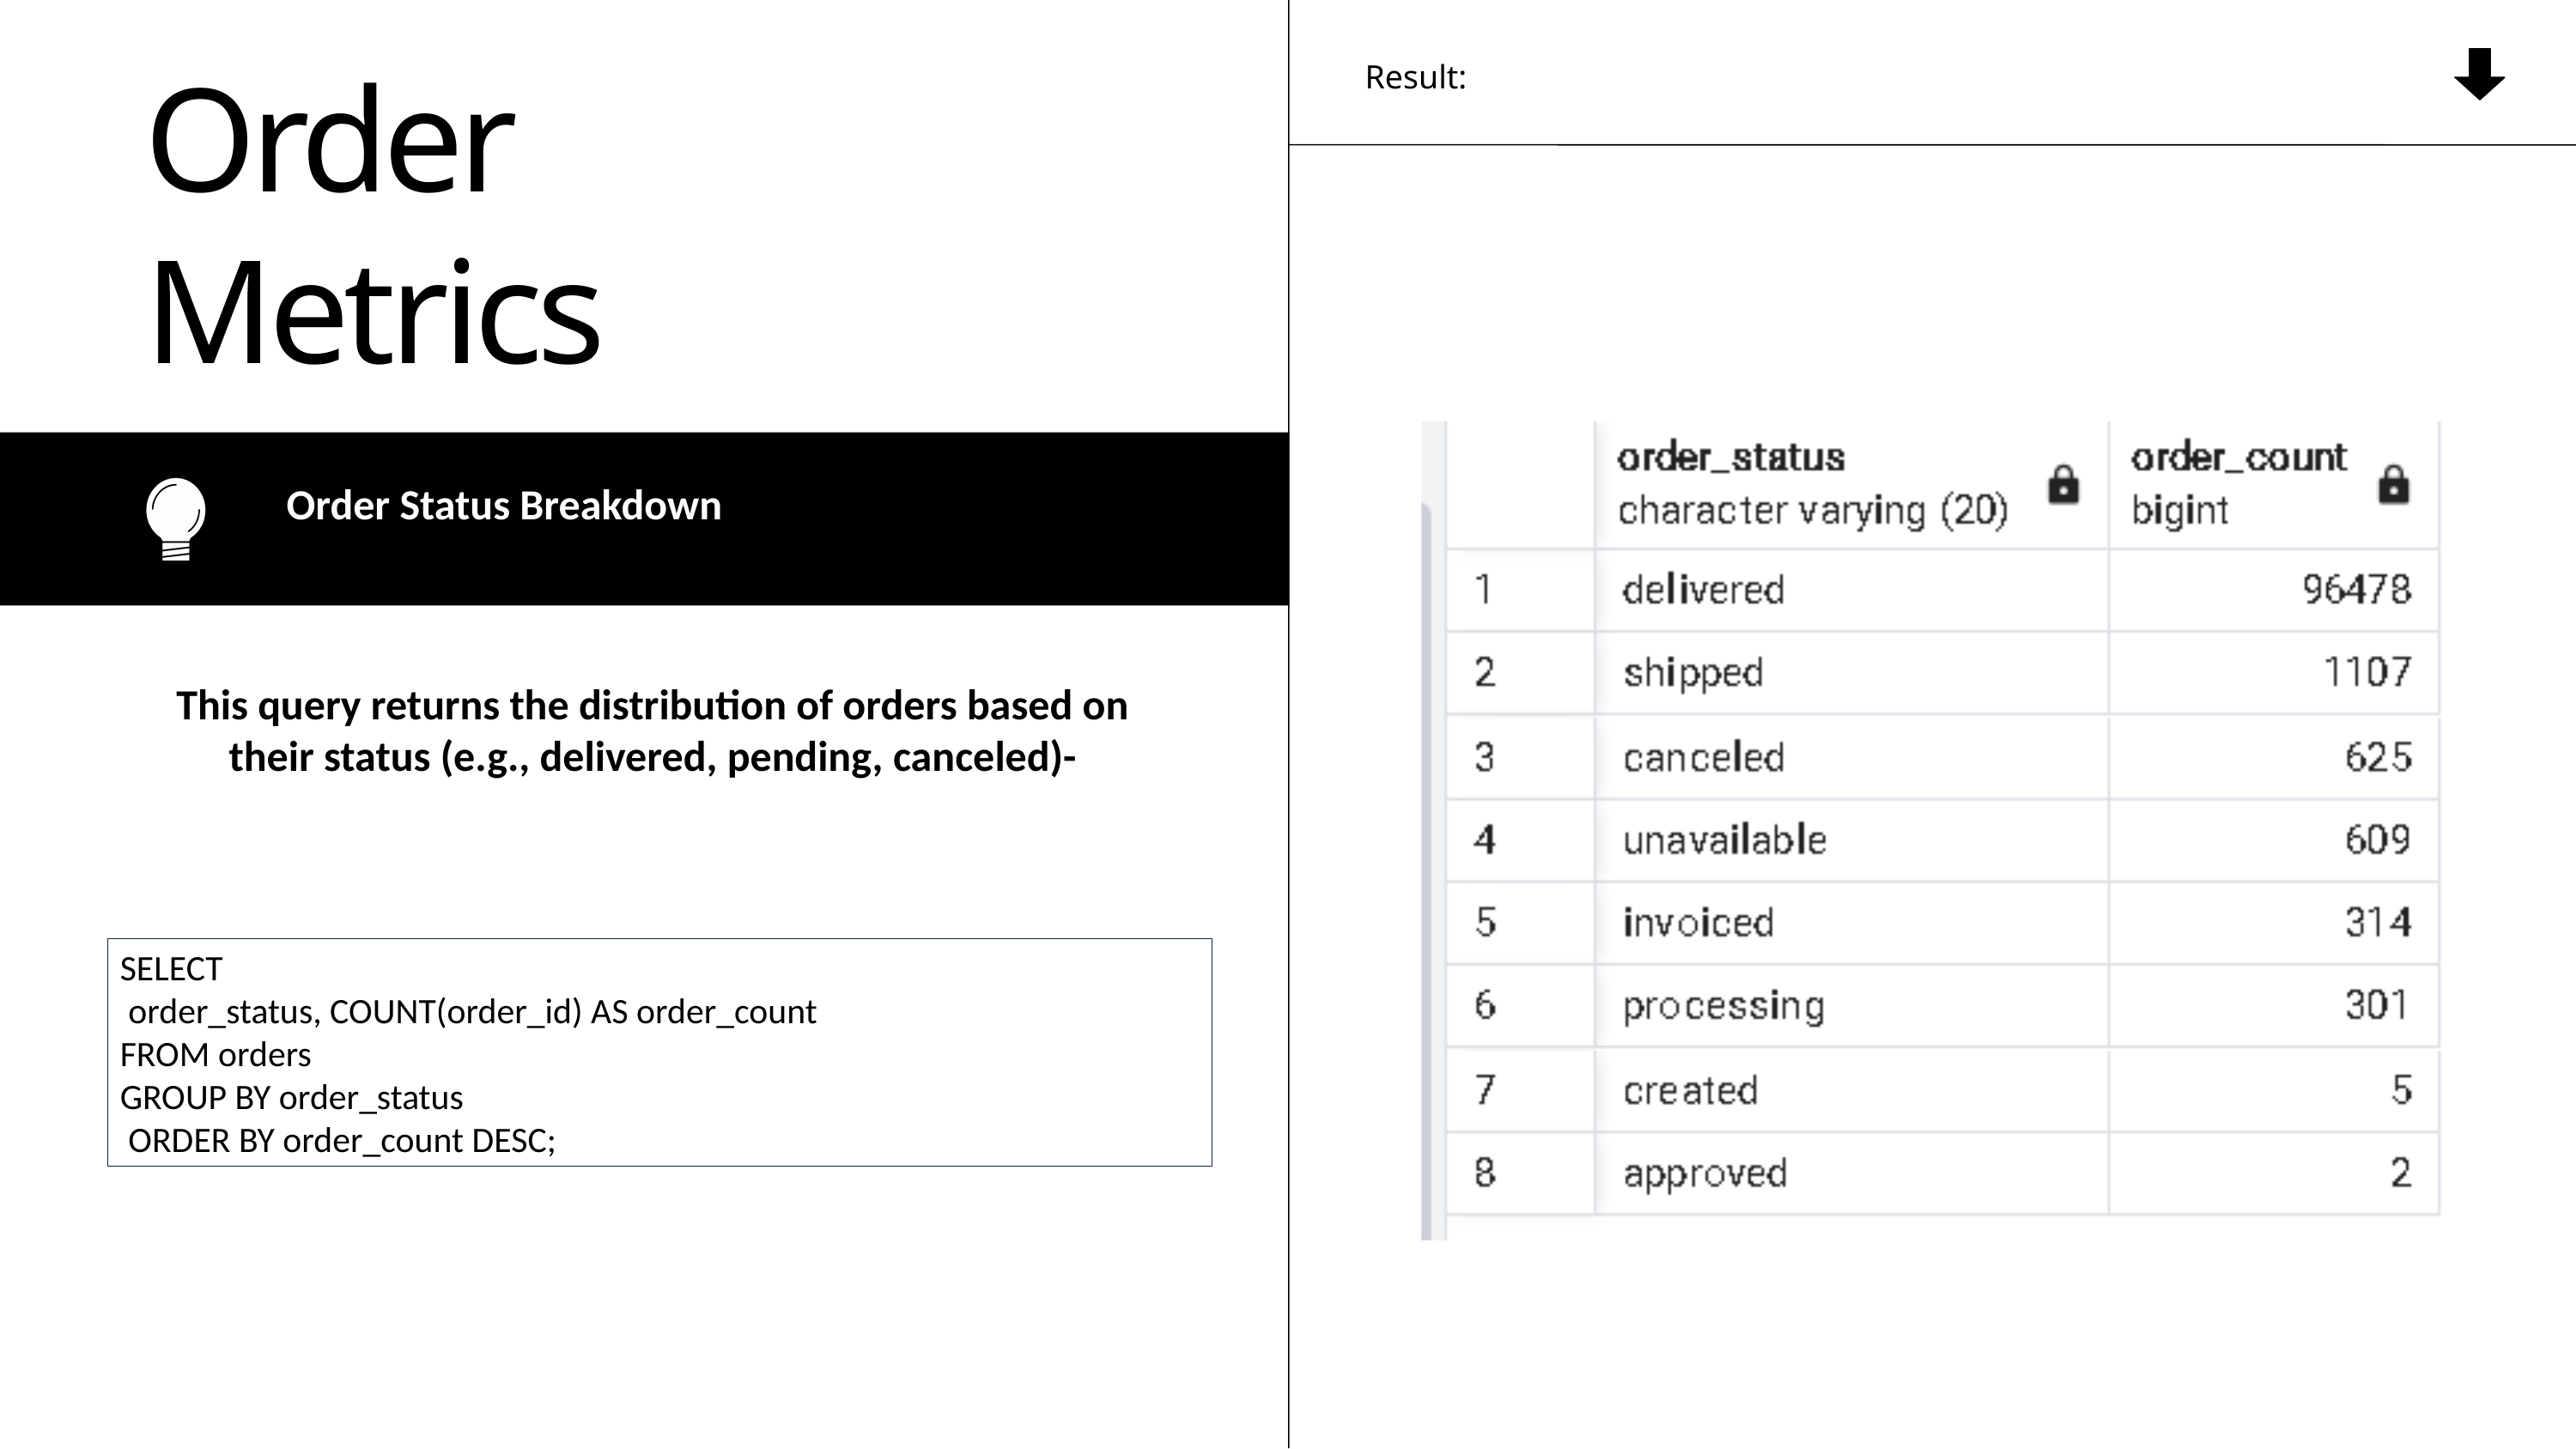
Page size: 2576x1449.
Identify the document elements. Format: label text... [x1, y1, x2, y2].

picture [1420, 421, 2466, 1240]
text_box Order Metrics [144, 48, 1150, 393]
text_box Result: [1364, 50, 1807, 95]
text_box SELECT order_status, COUNT(order_id) AS order_count FROM orders GROUP BY order_status ORDER BY order_count DESC; [107, 938, 1212, 1167]
text_box [2454, 48, 2506, 100]
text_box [0, 432, 1290, 606]
text_box This query returns the distribution of orders based on their status (e.g., delivered, pending, canceled)- [118, 670, 1188, 786]
